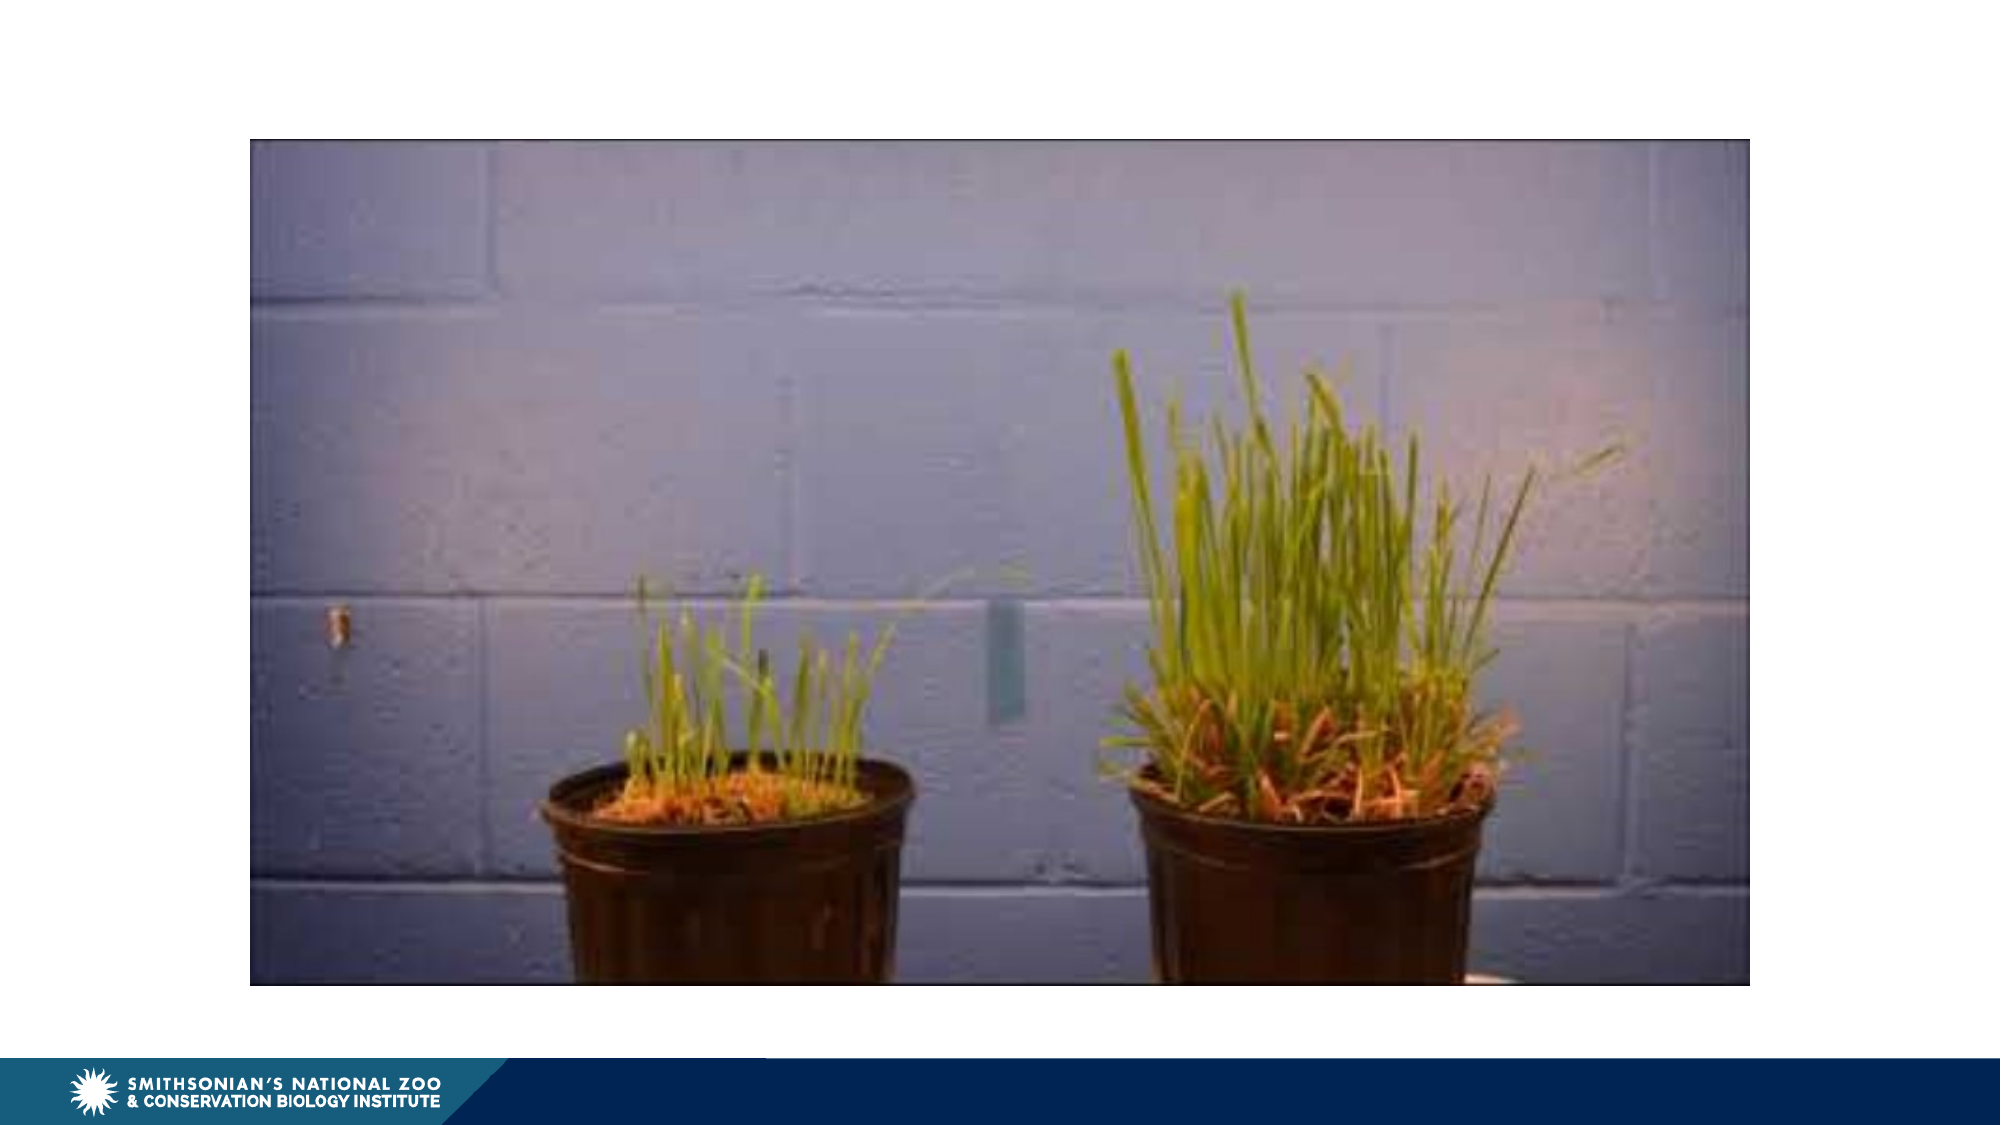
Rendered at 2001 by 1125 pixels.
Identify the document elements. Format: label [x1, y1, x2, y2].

text_box [249, 138, 1751, 987]
picture [0, 1058, 701, 1125]
